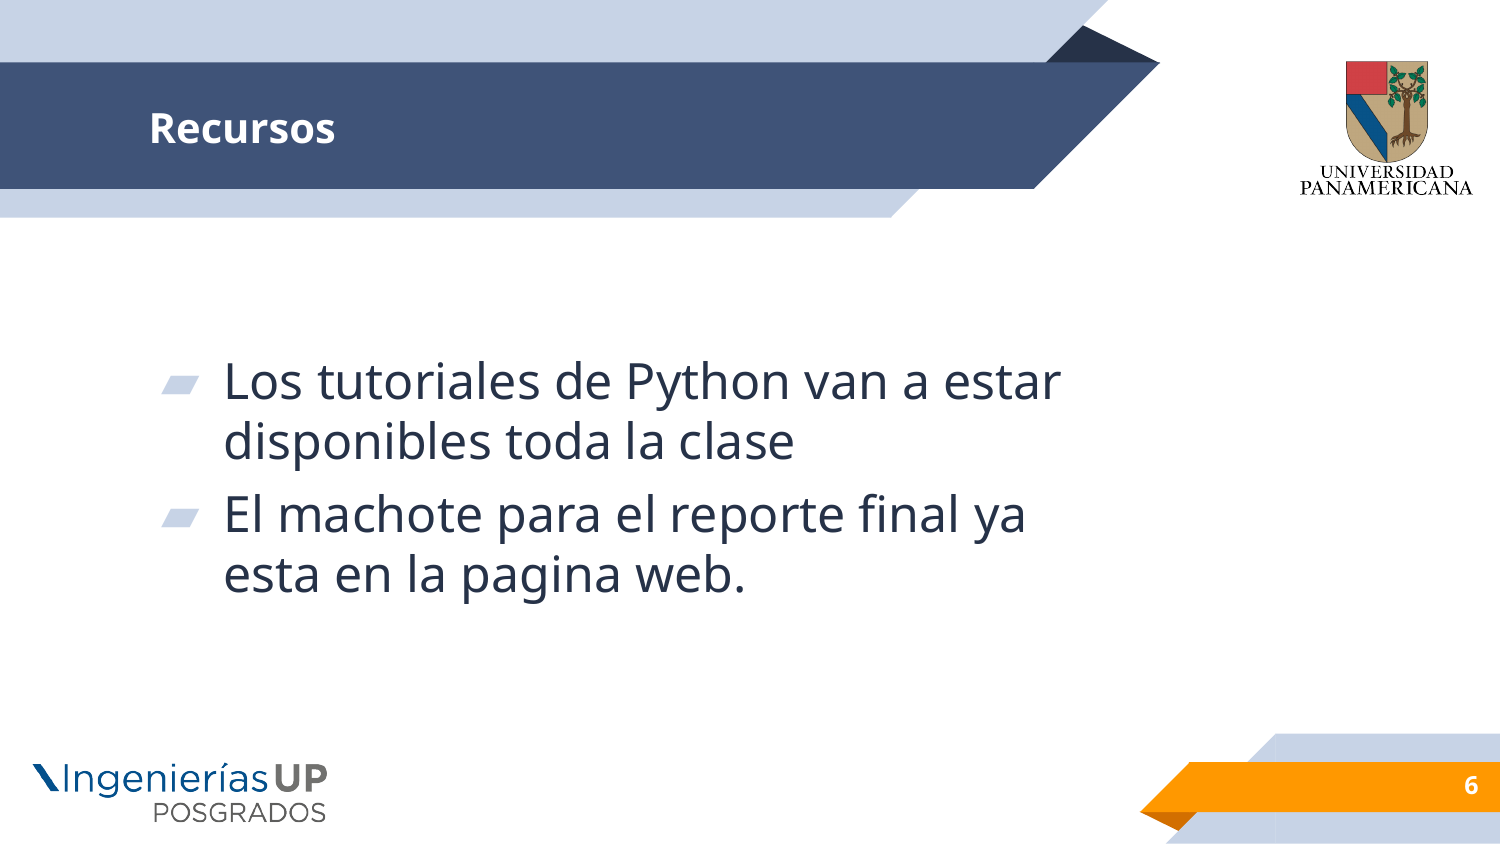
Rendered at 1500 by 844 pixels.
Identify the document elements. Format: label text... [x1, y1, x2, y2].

picture [1286, 44, 1490, 210]
title Recursos [133, 64, 1035, 190]
slide_number 6 [1249, 760, 1494, 813]
picture [15, 737, 344, 844]
list Los tutoriales de Python van a estar disponibles toda la clase El machote para el reporte final ya esta en la pagina web. [133, 217, 1140, 734]
